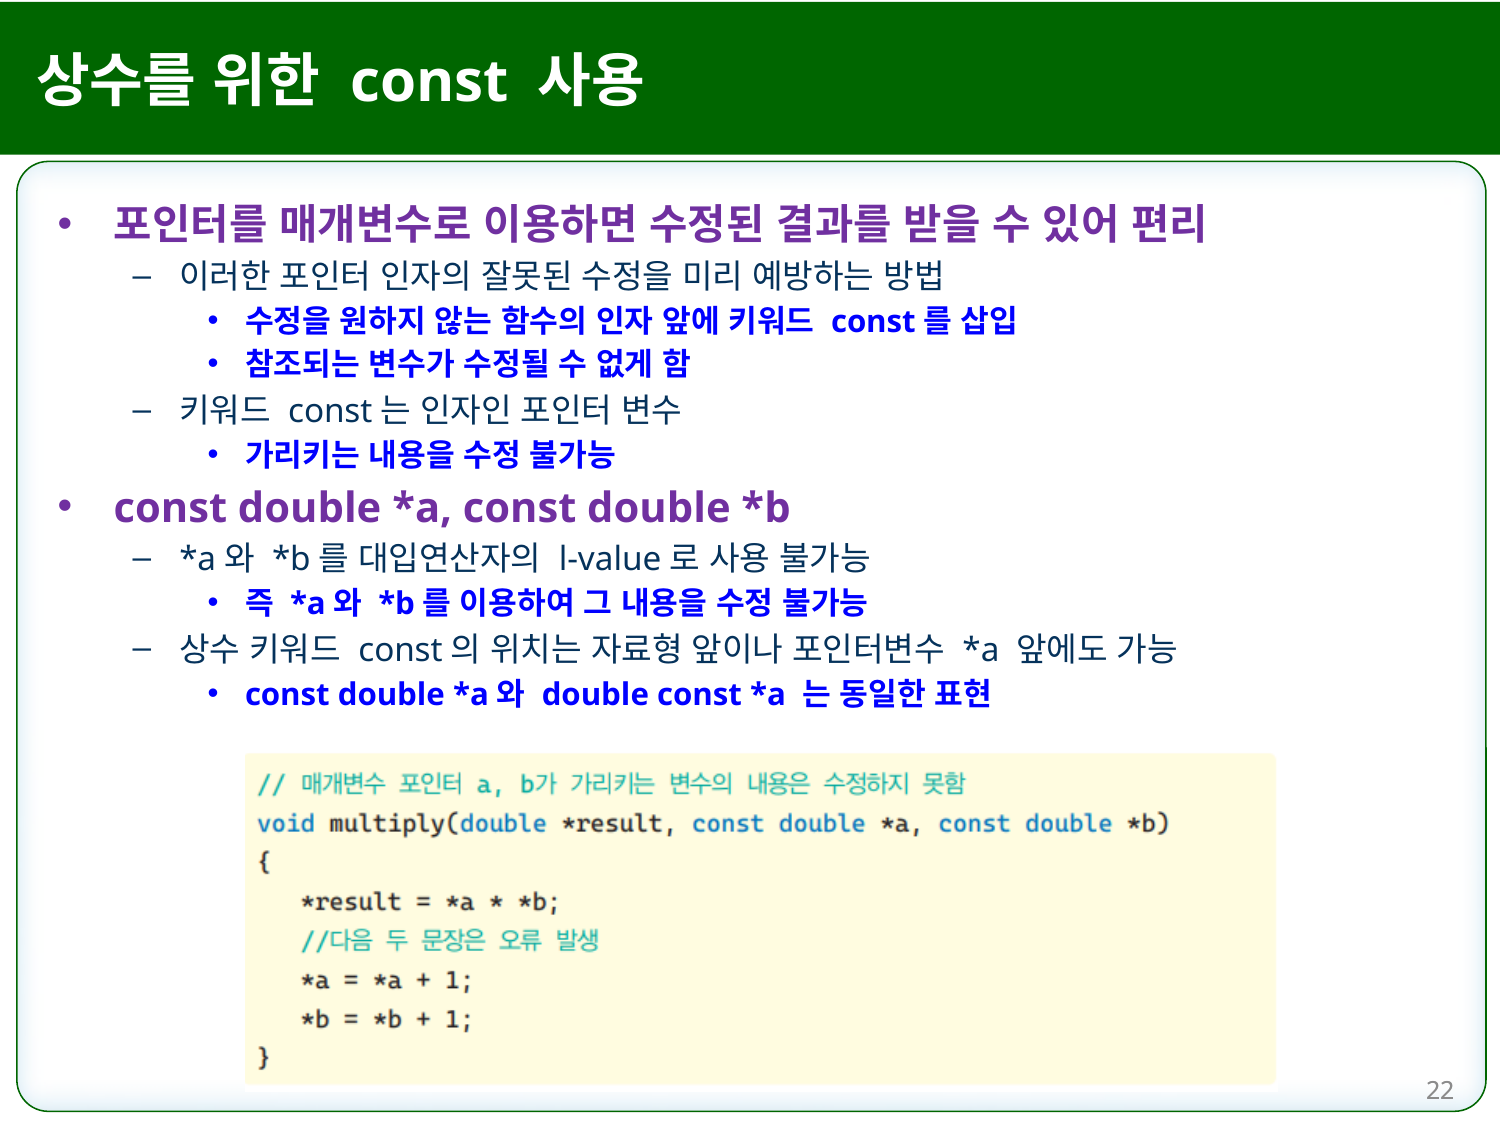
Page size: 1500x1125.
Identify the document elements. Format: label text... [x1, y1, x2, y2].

slide_number 22 [1119, 1071, 1470, 1112]
title 상수를 위한 const 사용 [21, 40, 1476, 115]
list 포인터를 매개변수로 이용하면 수정된 결과를 받을 수 있어 편리 이러한 포인터 인자의 잘못된 수정을 미리 예방하는 방법 수정을 원하지 않는 함수의 인자 앞에 키워드 const를 삽입 참조되는 변수가 수정될 수 없게 함 키워드 const는 인자인 포인터 변수 가리키는 내용을 수정 불가능 const double *a, const double *b *a와 *b를 대입연산자의 l-value로 사용 불가능 즉 *a와 *b를 이용하여 그 내용을 수정 불가능 상수 키워드 const의 위치는 자료형 앞이나 포인터변수 *a 앞에도 가능 const double *a와 double const *a 는 동일한 표현 [42, 190, 1454, 1065]
picture [244, 752, 1279, 1092]
